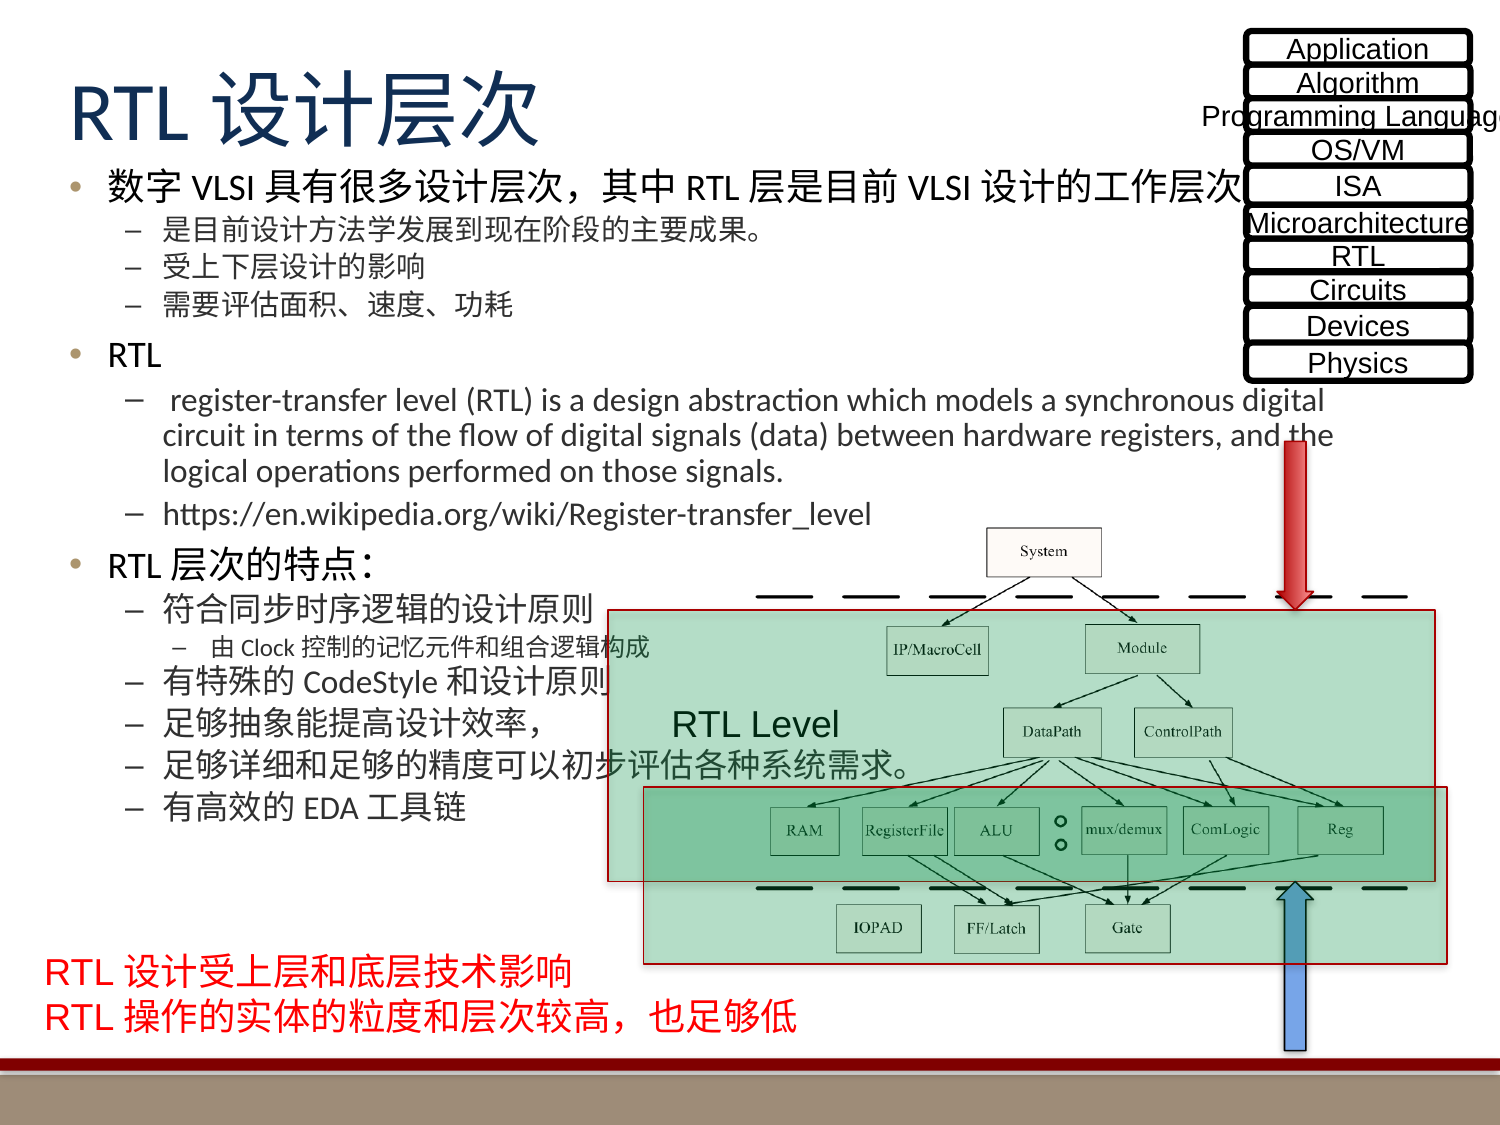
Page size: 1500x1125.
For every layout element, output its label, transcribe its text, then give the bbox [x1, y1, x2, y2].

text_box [607, 441, 1436, 1051]
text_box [1245, 30, 1471, 382]
title RTL设计层次 [53, 49, 1240, 150]
text_box [1441, 786, 1448, 965]
text_box RTL设计受上层和底层技术影响 RTL操作的实体的粒度和层次较高，也足够低 [29, 940, 602, 1046]
list 数字VLSI具有很多设计层次，其中RTL层是目前VLSI设计的工作层次。 是目前设计方法学发展到现在阶段的主要成果。 受上下层设计的影响 需要评估面积、速度、功耗 RTL register-transfer level (RTL) is a design abstraction which models a synchronous digital circuit in terms of the flow of digital signals (data) between hardware registers, and the logical operations performed on those signals. https://en.wikipedia.org/wiki/Register-transfer_level RTL层次的特点： 符合同步时序逻辑的设计原则 由Clock控制的记忆元件和组合逻辑构成 有特殊的CodeStyle和设计原则 足够抽象能提高设计效率， 足够详细和足够的精度可以初步评估各种系统需求。 有高效的EDA工具链 [53, 160, 1412, 940]
